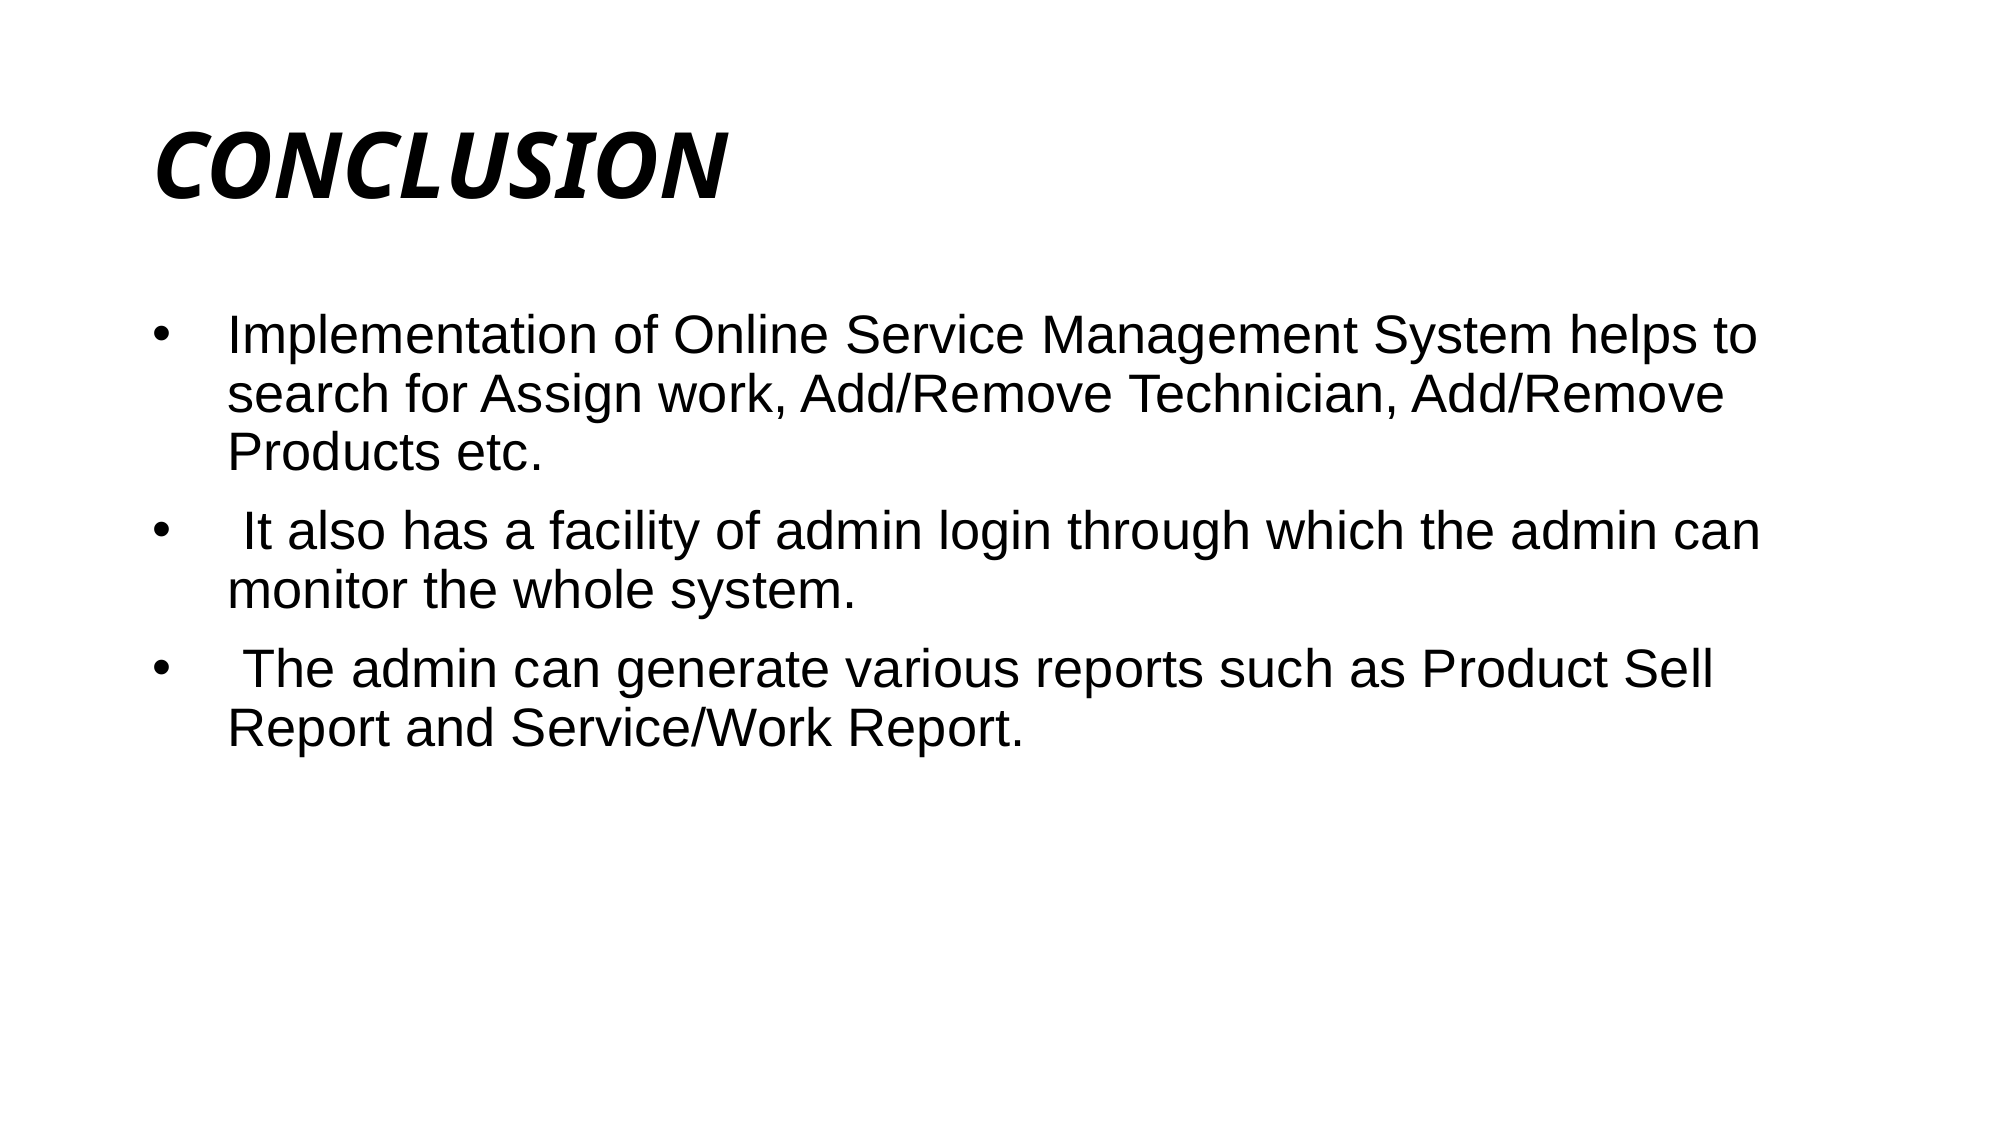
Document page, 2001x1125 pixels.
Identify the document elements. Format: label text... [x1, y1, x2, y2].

text_box CONCLUSION [137, 59, 1863, 278]
text_box Implementation of Online Service Management System helps to search for Assign work, Add/Remove Technician, Add/Remove Products etc. It also has a facility of admin login through which the admin can monitor the whole system. The admin can generate various reports such as Product Sell Report and Service/Work Report. [137, 299, 1863, 1013]
